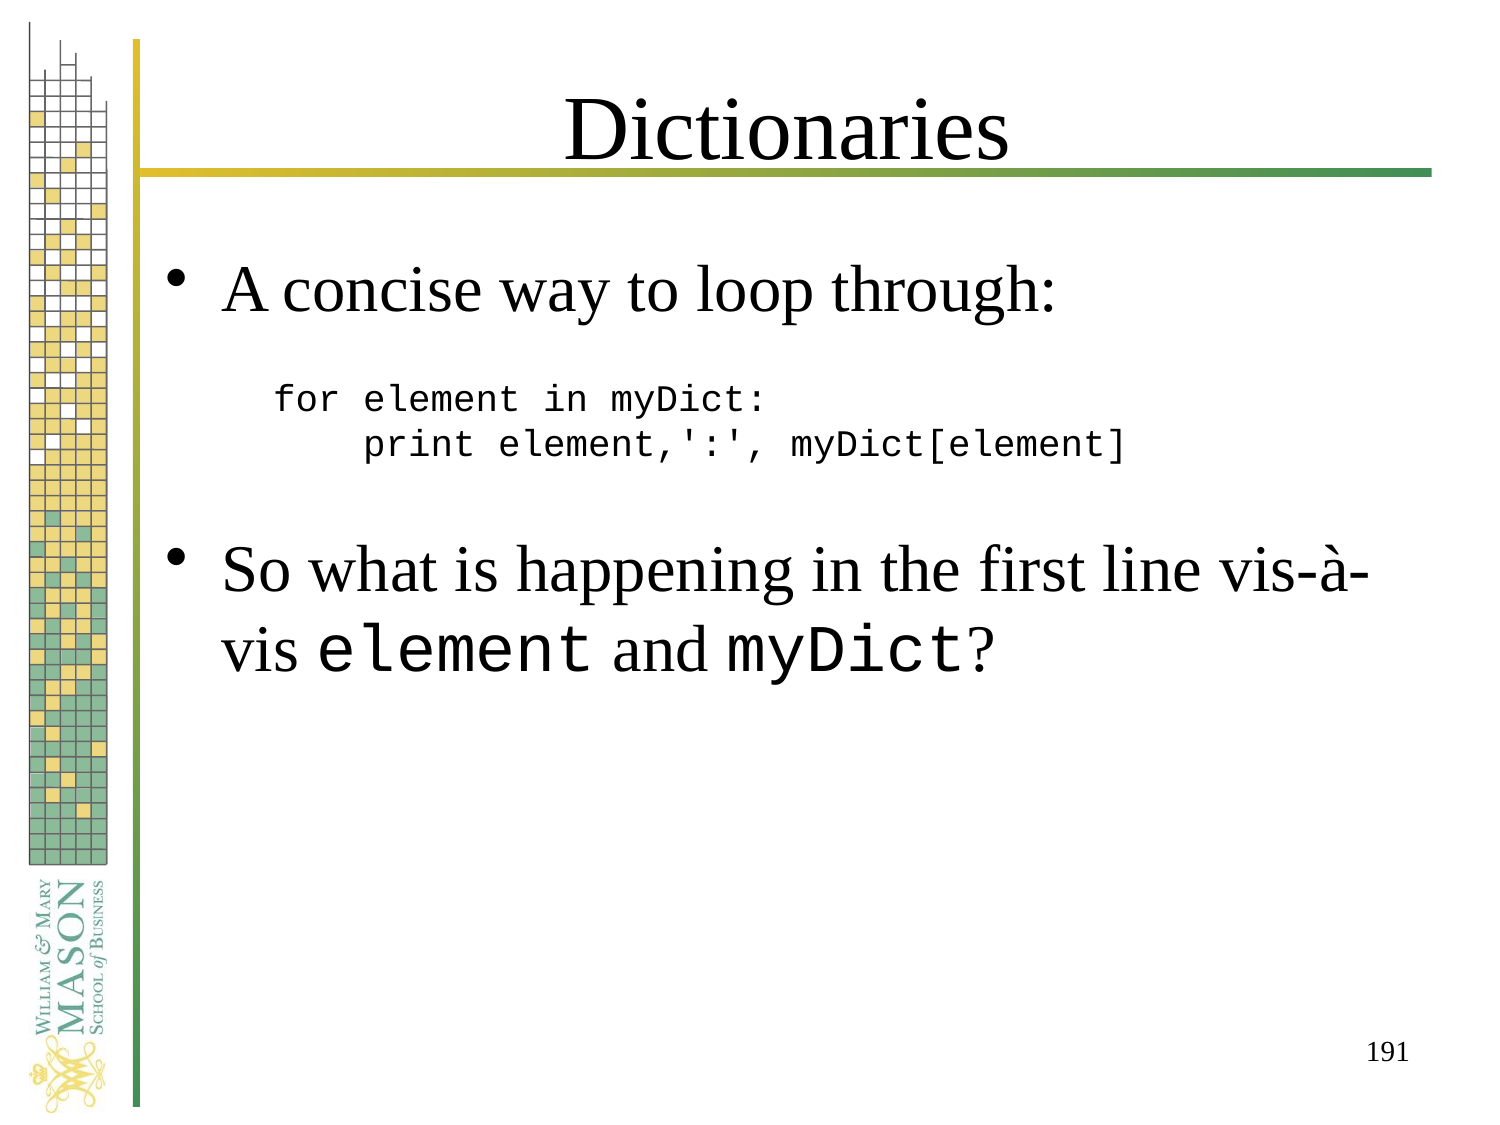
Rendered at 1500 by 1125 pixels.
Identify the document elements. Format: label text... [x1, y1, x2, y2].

slide_number 191 [1048, 1024, 1426, 1103]
list A concise way to loop through: So what is happening in the first line vis-à-vis element and myDict? [150, 237, 1425, 1005]
title Dictionaries [150, 45, 1425, 200]
title Naming Variables [29, 879, 107, 1113]
text_box for element in myDict: print element,':', myDict[element] [258, 366, 1144, 472]
